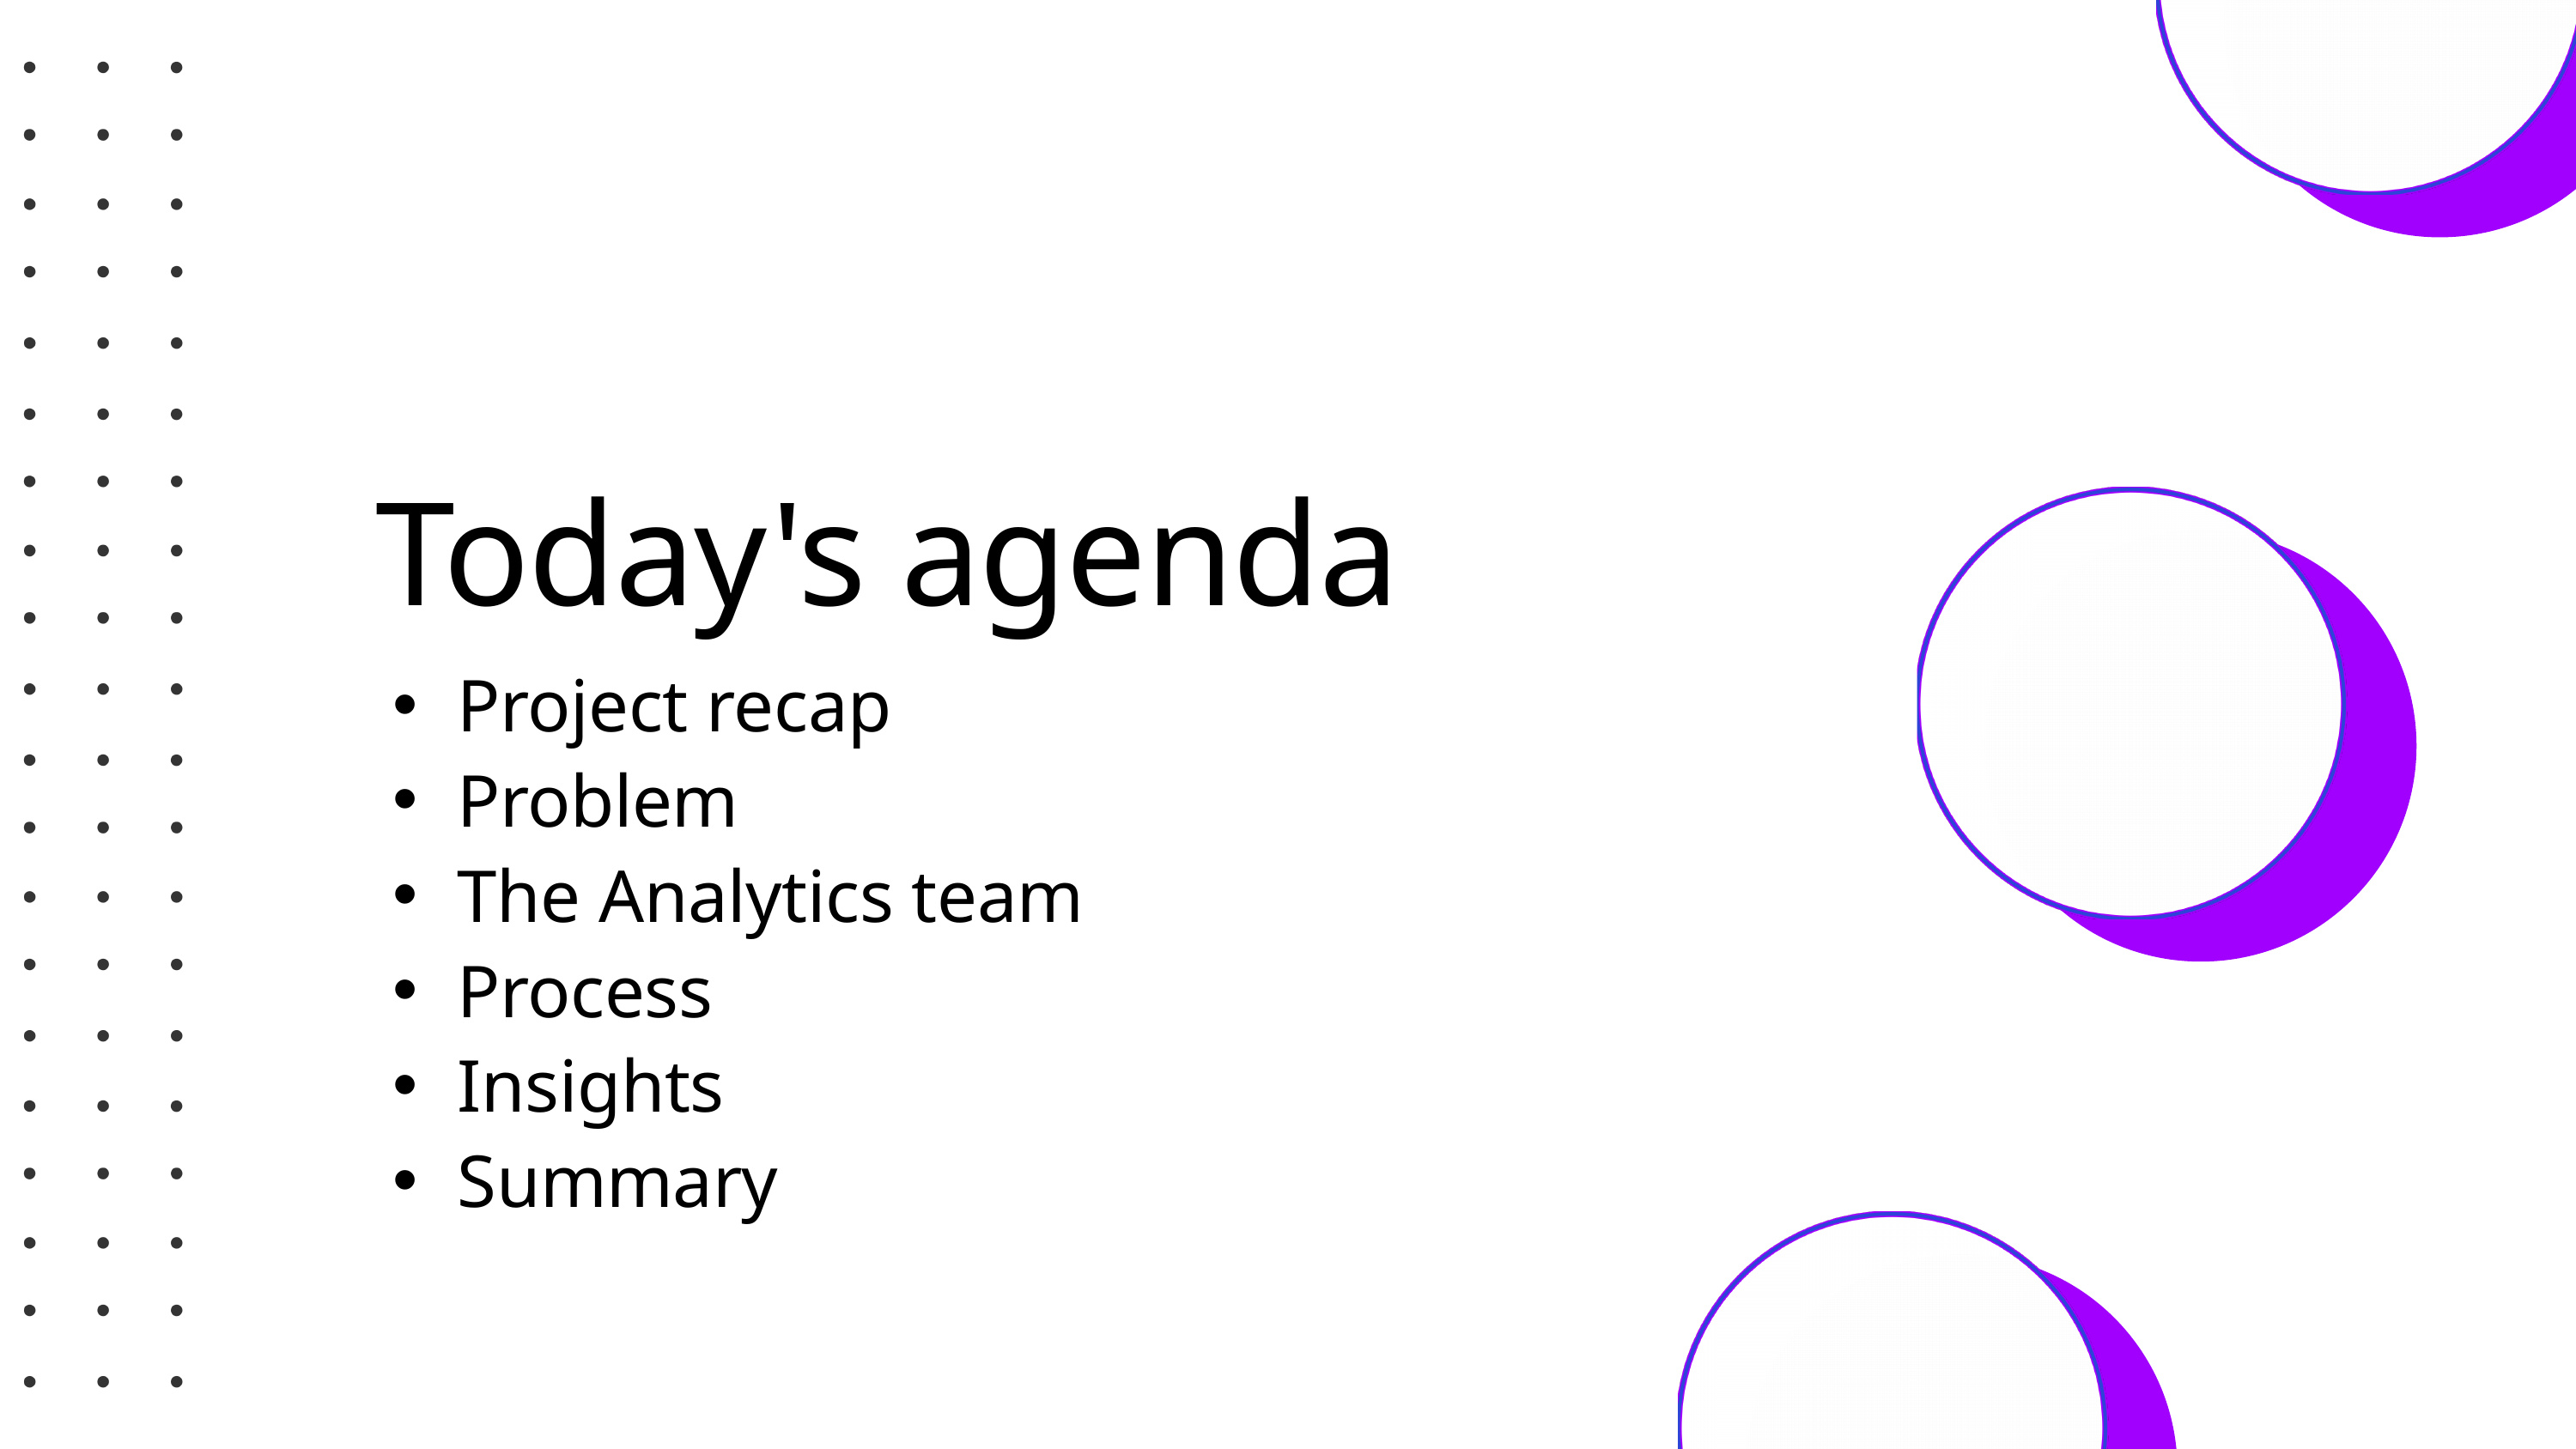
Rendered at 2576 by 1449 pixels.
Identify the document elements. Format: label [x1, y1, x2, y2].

text_box [1917, 487, 2417, 962]
text_box [0, 57, 187, 1392]
text_box [375, 462, 1660, 1243]
text_box [2155, 0, 2576, 238]
text_box [1677, 1210, 2178, 1449]
